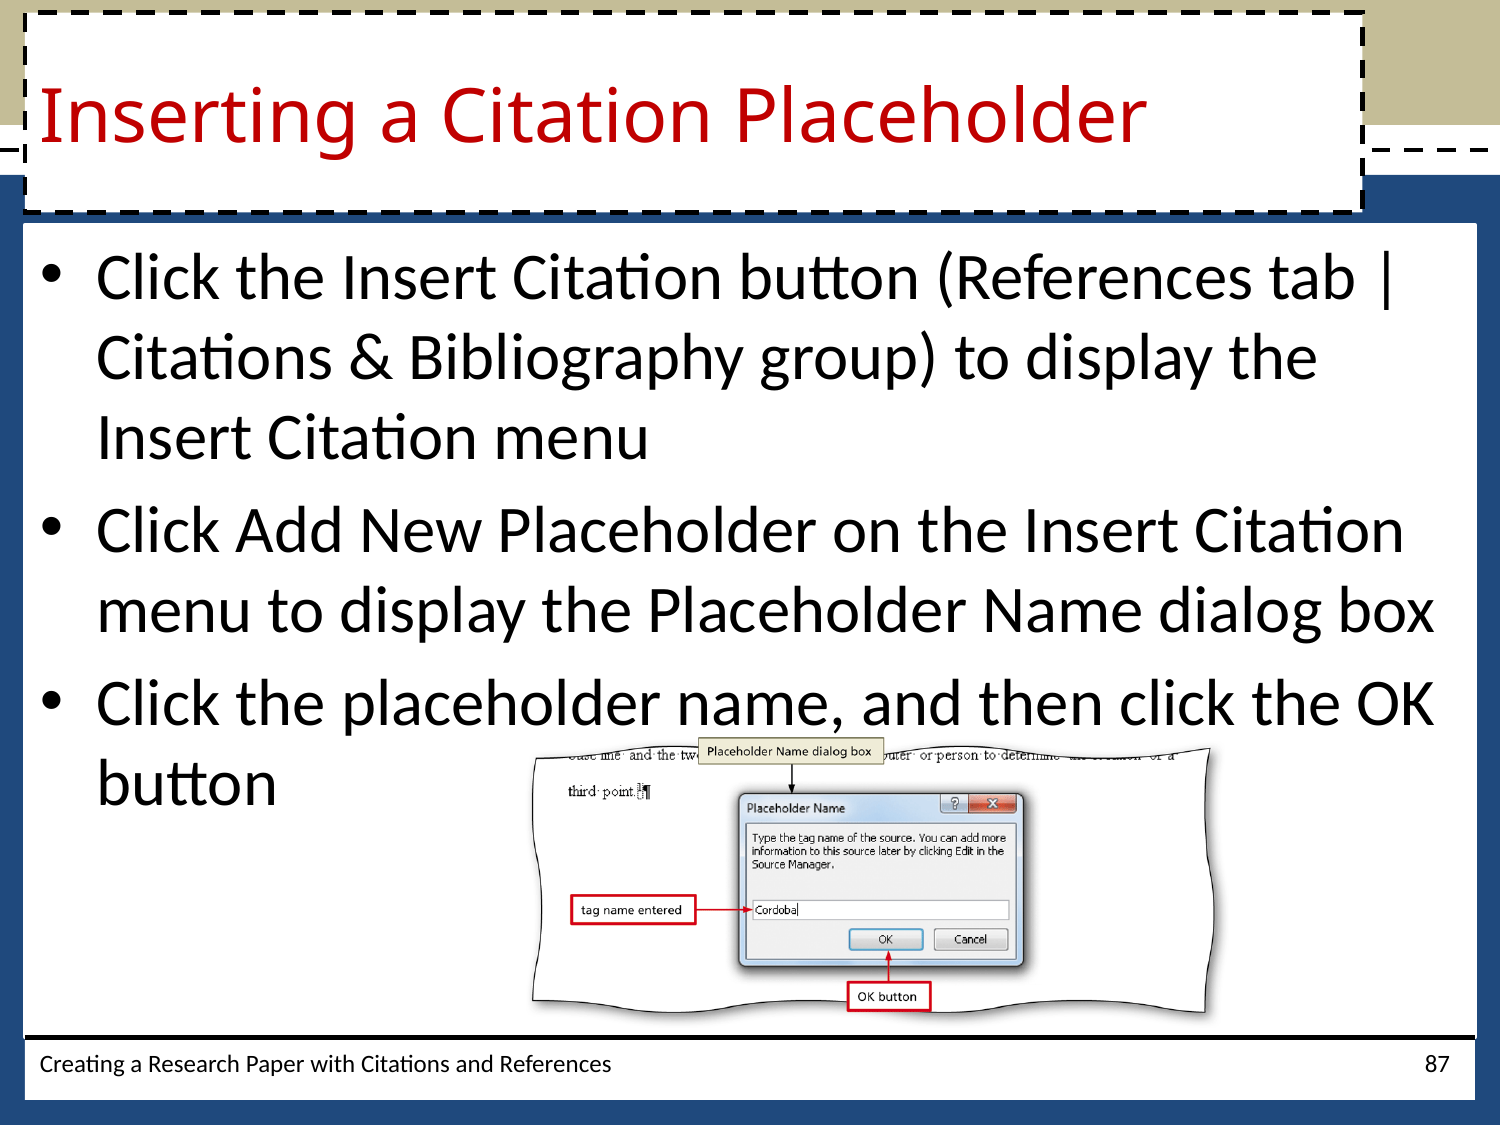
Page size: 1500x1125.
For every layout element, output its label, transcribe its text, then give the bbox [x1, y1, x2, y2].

footer Creating a Research Paper with Citations and References [24, 1040, 1400, 1100]
slide_number 87 [1400, 1040, 1475, 1100]
picture [524, 737, 1229, 1028]
title Inserting a Citation Placeholder [23, 10, 1365, 215]
list Click the Insert Citation button (References tab | Citations & Bibliography group) to display the Insert Citation menu Click Add New Placeholder on the Insert Citation menu to display the Placeholder Name dialog box Click the placeholder name, and then click the OK button [24, 224, 1476, 1024]
